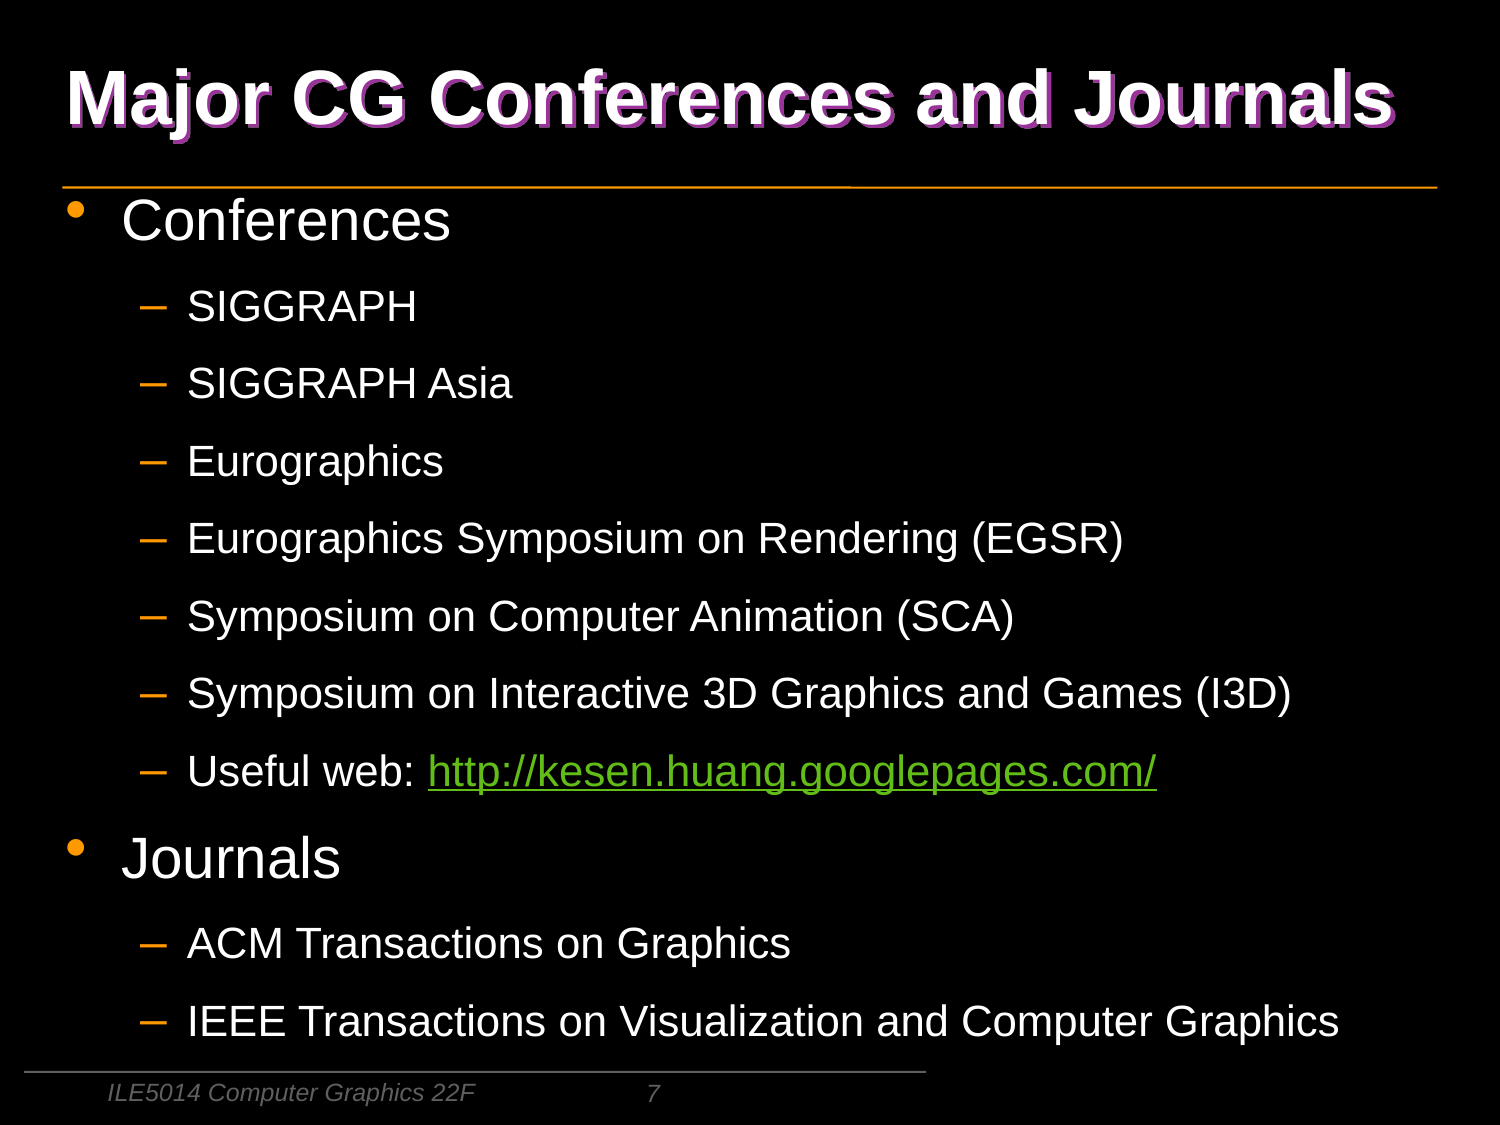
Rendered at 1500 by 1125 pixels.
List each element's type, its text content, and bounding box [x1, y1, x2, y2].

list Conferences SIGGRAPH SIGGRAPH Asia Eurographics Eurographics Symposium on Rendering (EGSR) Symposium on Computer Animation (SCA) Symposium on Interactive 3D Graphics and Games (I3D) Useful web: http://kesen.huang.googlepages.com/ Journals ACM Transactions on Graphics IEEE Transactions on Visualization and Computer Graphics [50, 174, 1493, 1038]
slide_number 7 [324, 1074, 675, 1116]
title Major CG Conferences and Journals [50, 0, 1500, 188]
footer ILE5014 Computer Graphics 22F [92, 1069, 813, 1125]
